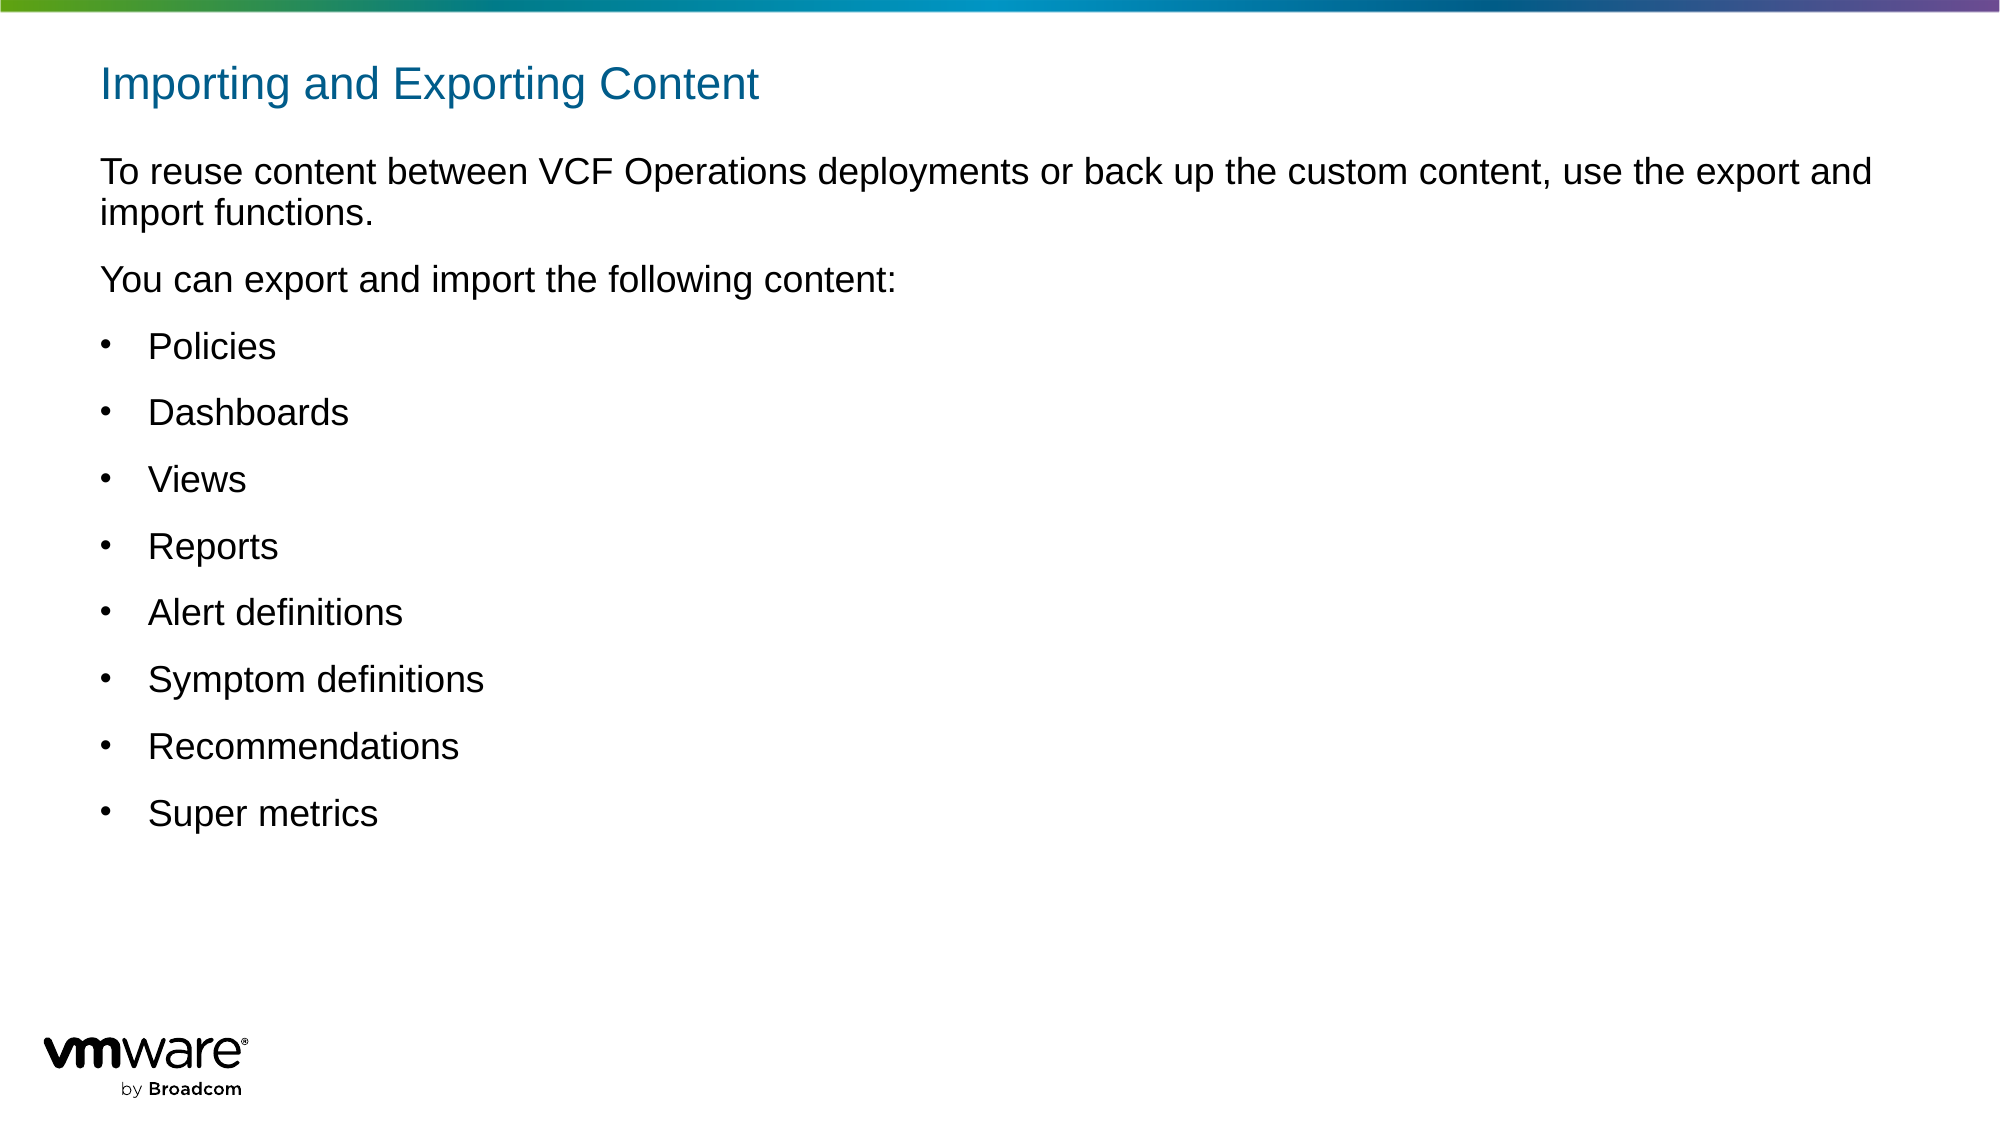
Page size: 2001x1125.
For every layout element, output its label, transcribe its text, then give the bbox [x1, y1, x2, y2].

list To reuse content between VCF Operations deployments or back up the custom content, use the export and import functions. You can export and import the following content: Policies Dashboards Views Reports Alert definitions Symptom definitions Recommendations Super metrics [99, 149, 1900, 1012]
title Importing and Exporting Content [99, 54, 1900, 113]
picture [0, 0, 2000, 30]
